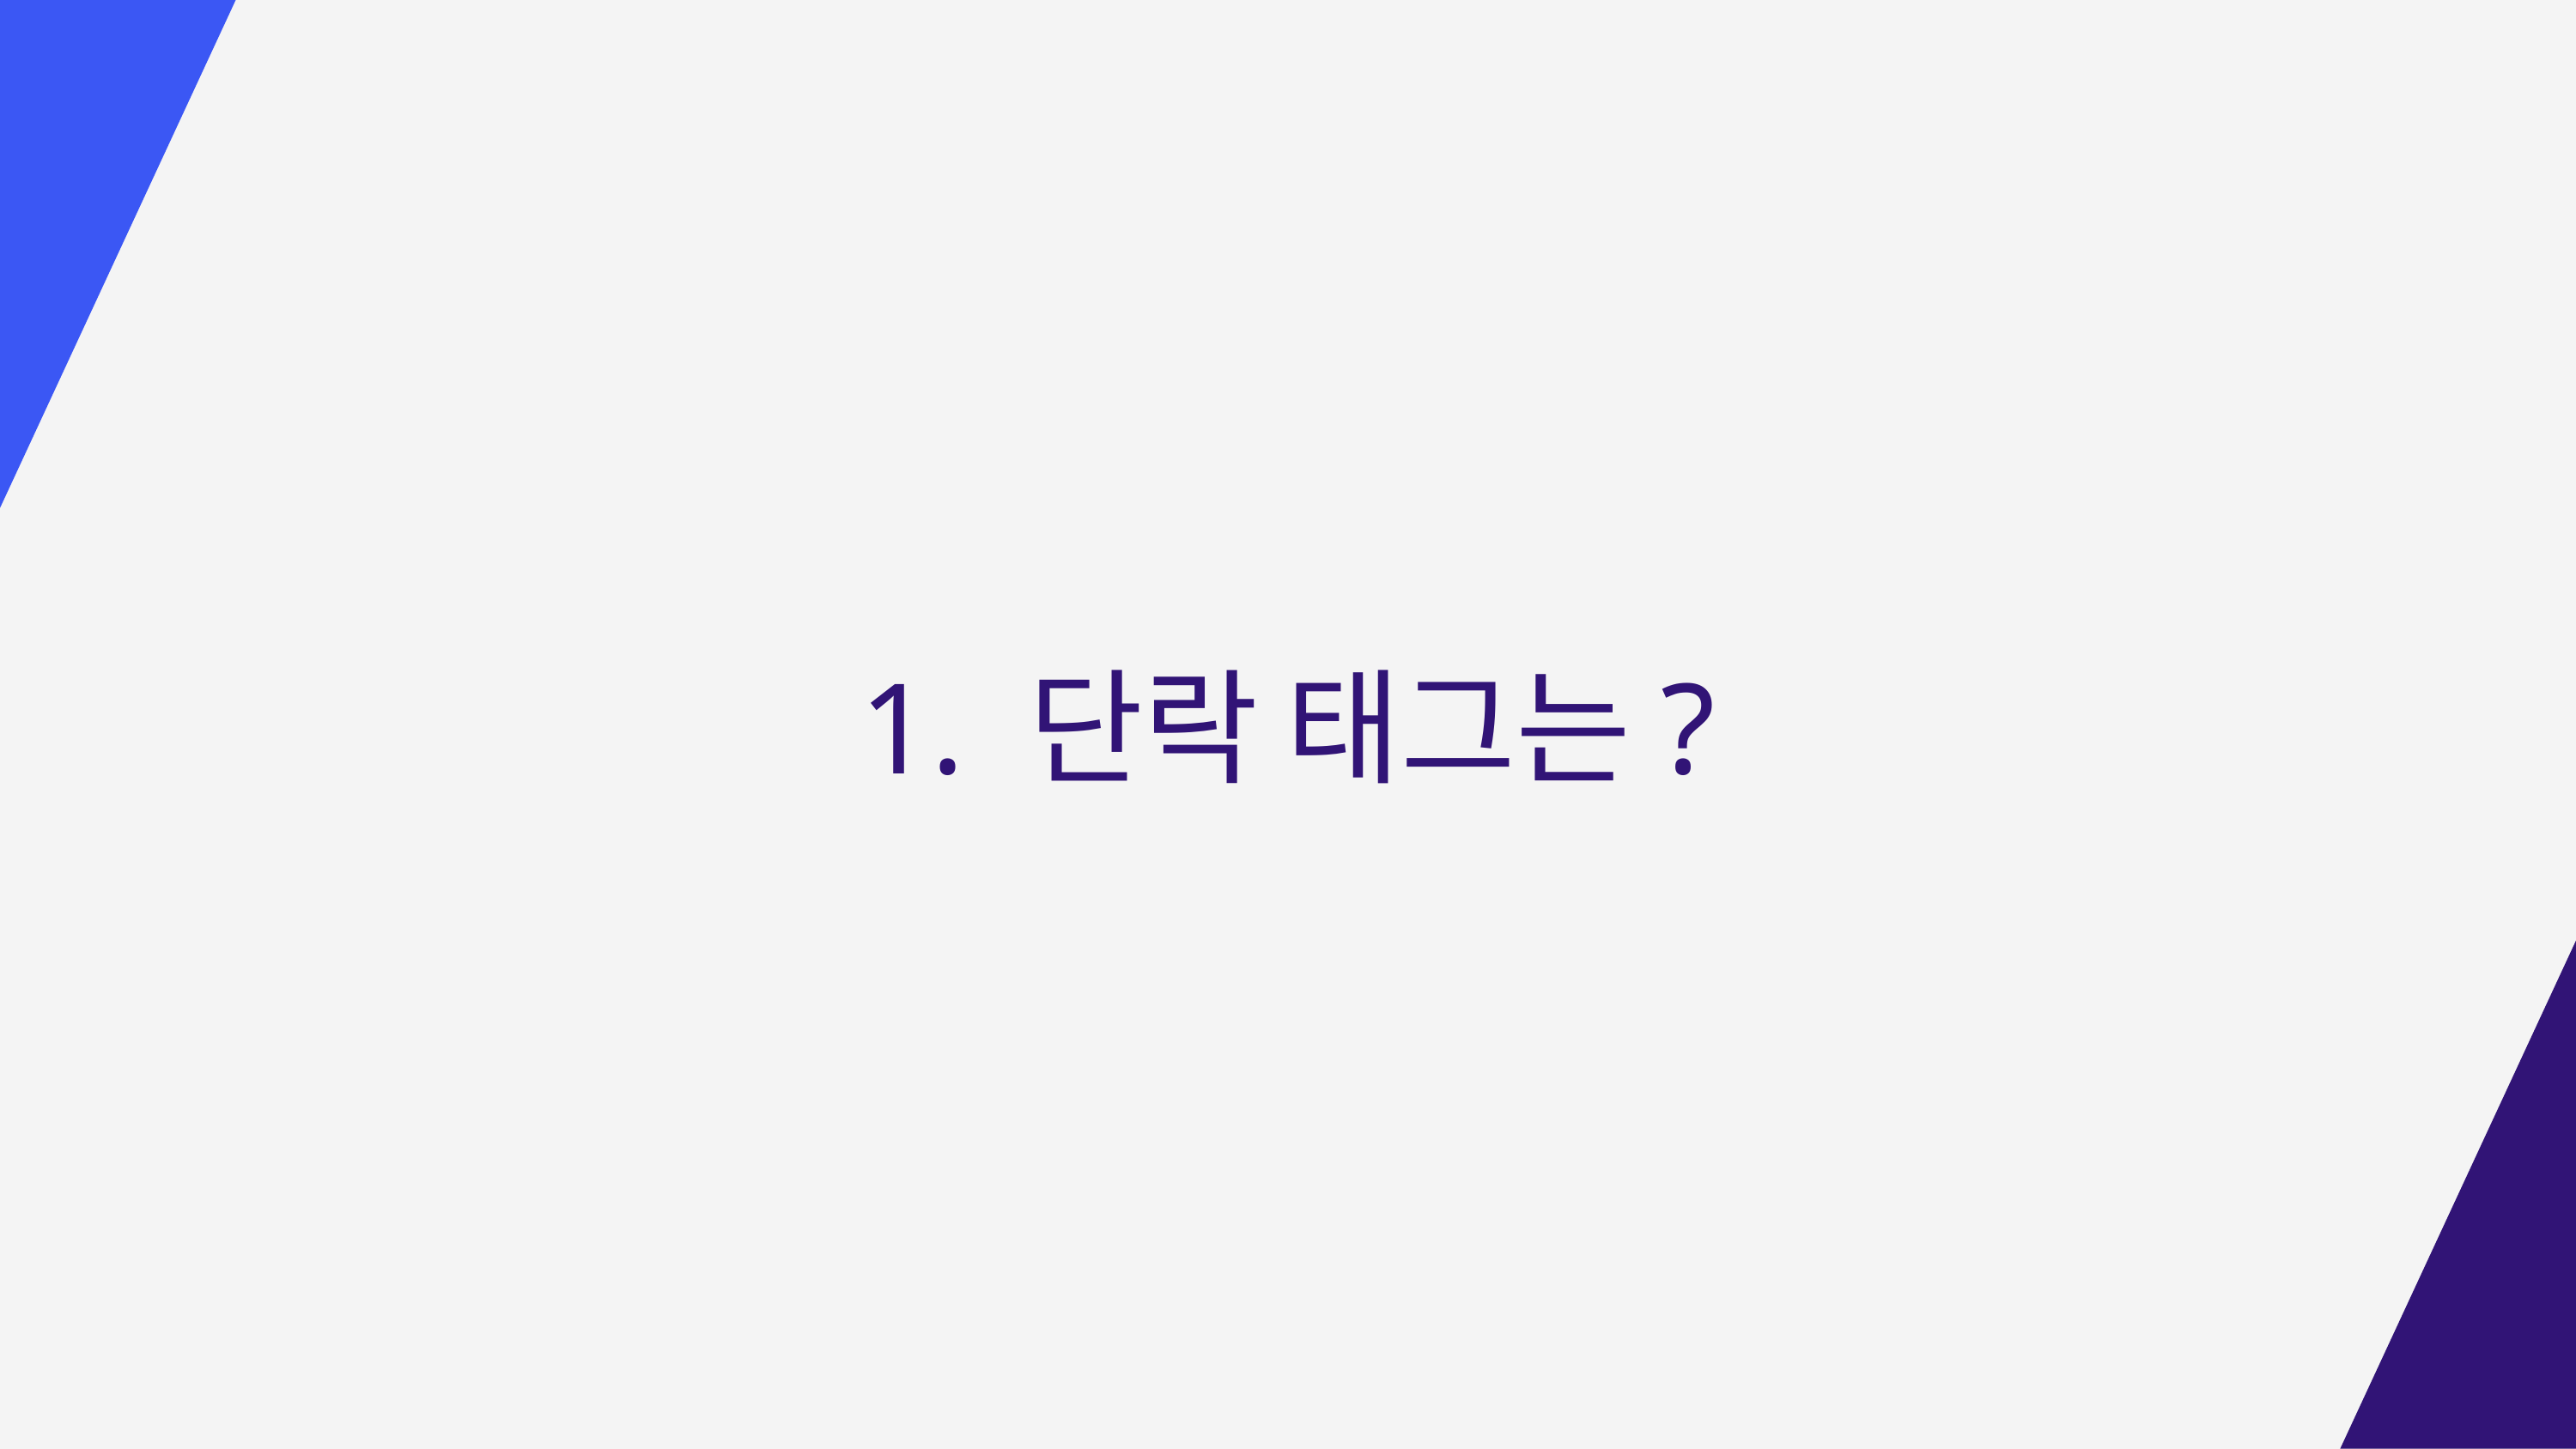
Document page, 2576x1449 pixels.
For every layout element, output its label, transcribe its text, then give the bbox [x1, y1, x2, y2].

text_box 1. 단락 태그는? [529, 648, 2047, 799]
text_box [0, 0, 236, 509]
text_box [2340, 940, 2576, 1449]
